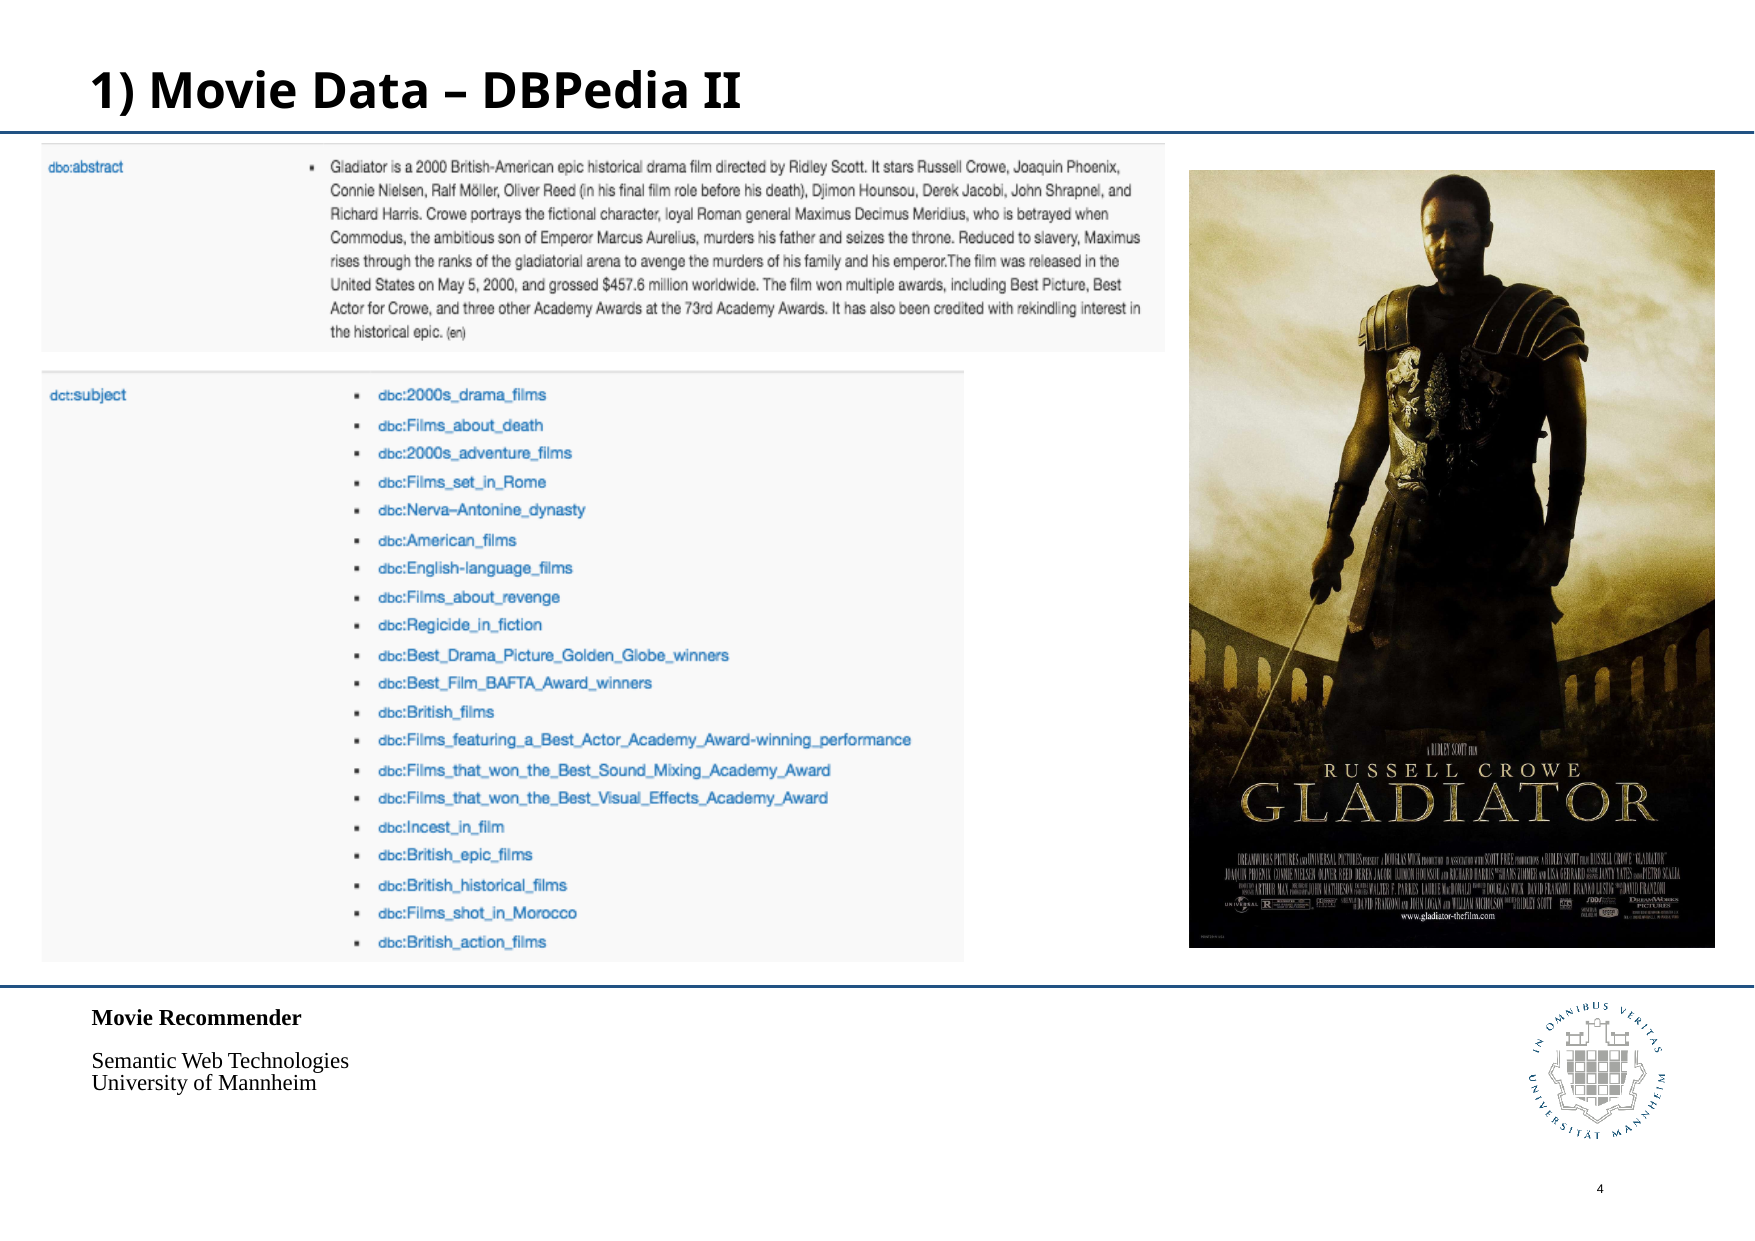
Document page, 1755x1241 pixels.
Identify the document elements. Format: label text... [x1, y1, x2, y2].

picture [1189, 170, 1715, 948]
list 1) Movie Data – DBPedia II [89, 57, 1665, 119]
picture [1529, 1002, 1665, 1139]
picture [39, 143, 1165, 352]
slide_number 4 [1592, 1181, 1623, 1198]
picture [39, 370, 965, 963]
